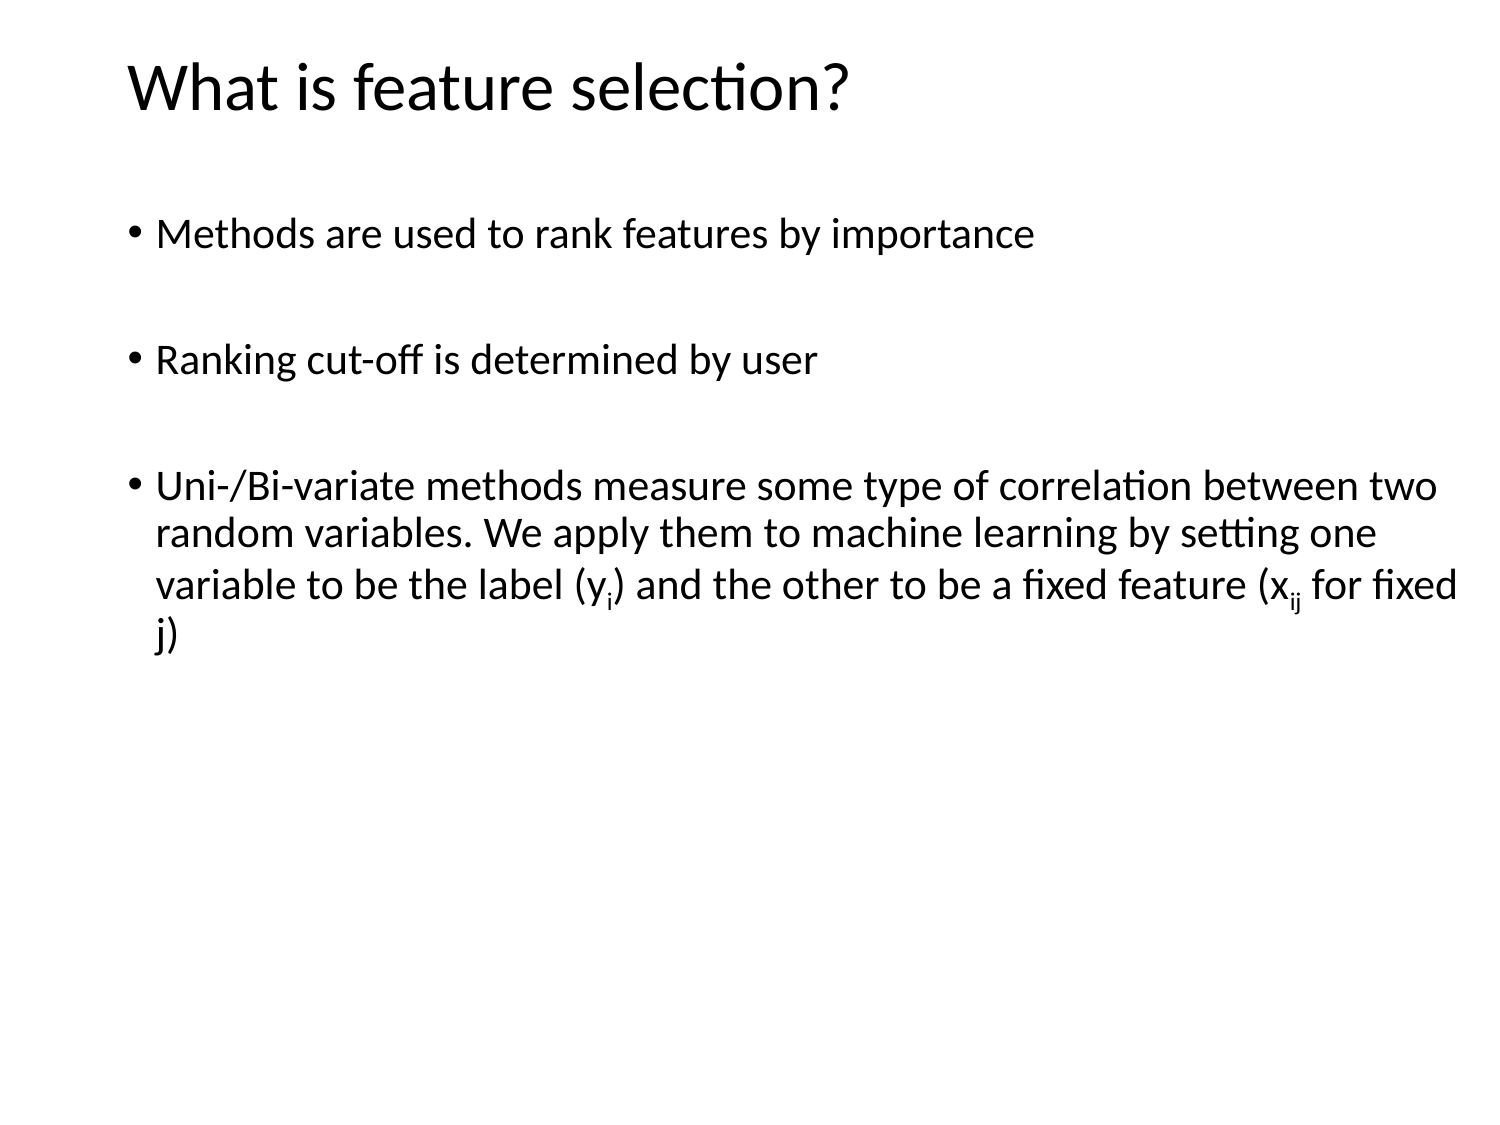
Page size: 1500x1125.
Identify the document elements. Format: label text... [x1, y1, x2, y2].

title What is feature selection? [112, 19, 1044, 157]
list Methods are used to rank features by importance Ranking cut-off is determined by user Uni-/Bi-variate methods measure some type of correlation between two random variables. We apply them to machine learning by setting one variable to be the label (yi) and the other to be a fixed feature (xij for fixed j) [112, 203, 1500, 988]
